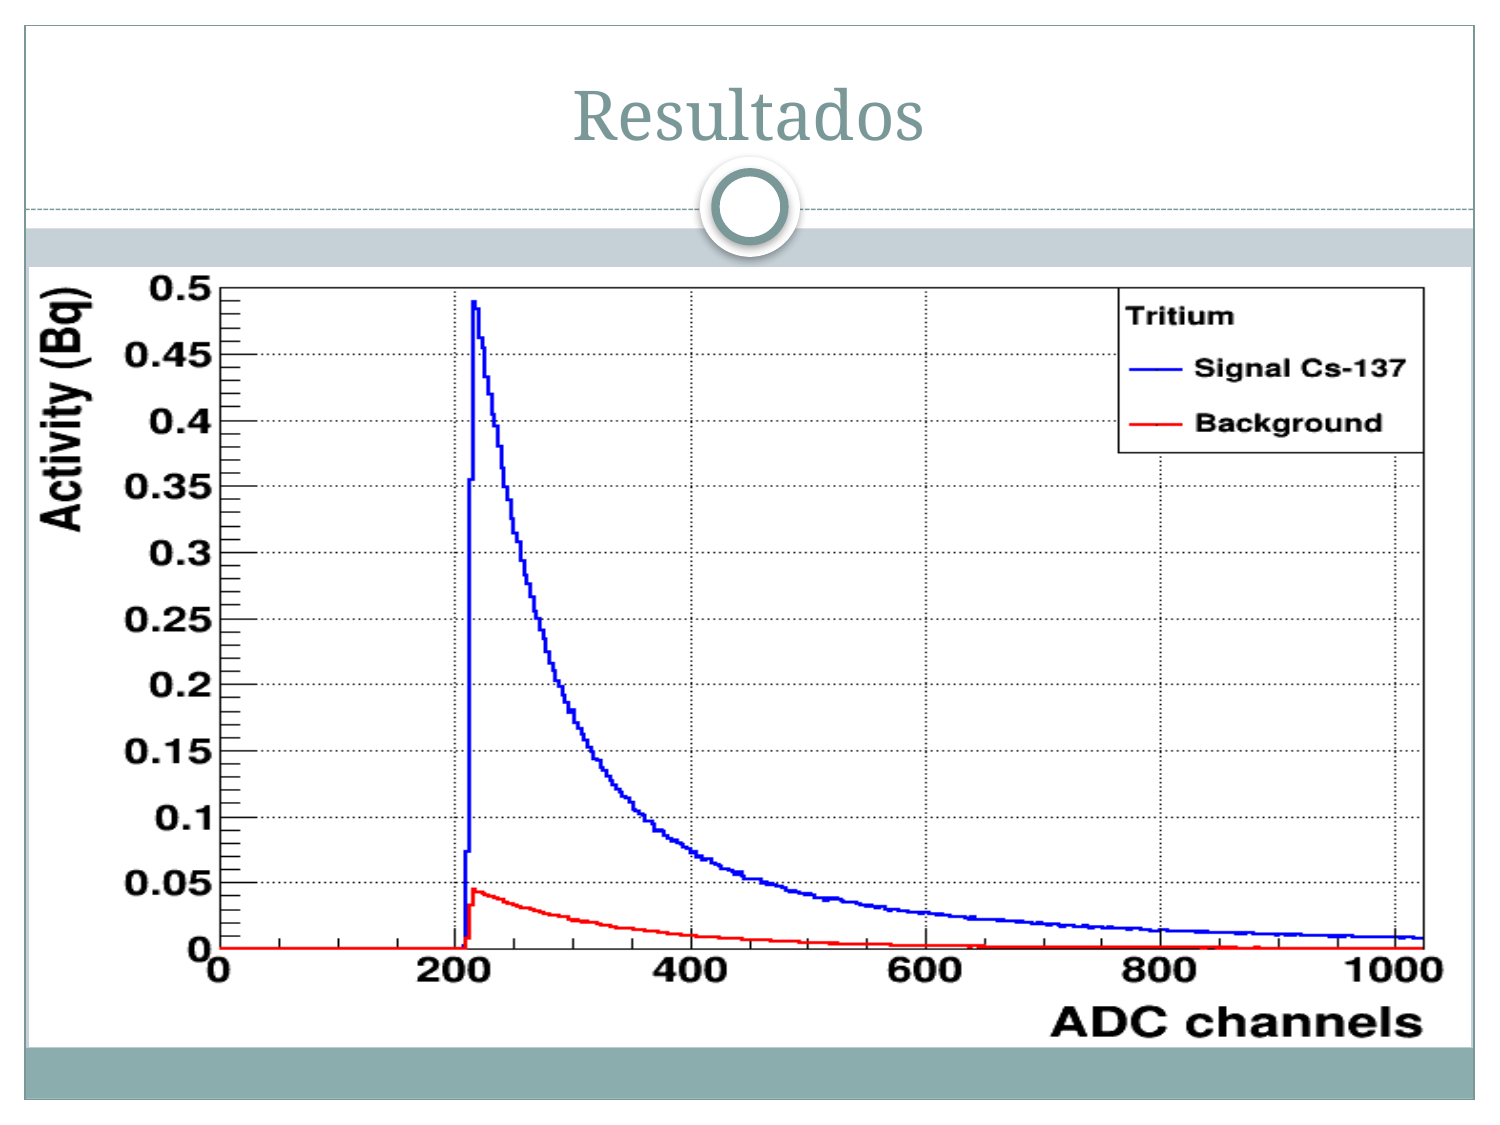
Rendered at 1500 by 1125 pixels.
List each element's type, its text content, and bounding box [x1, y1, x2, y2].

picture [29, 266, 1471, 1047]
title Resultados [49, 37, 1450, 162]
